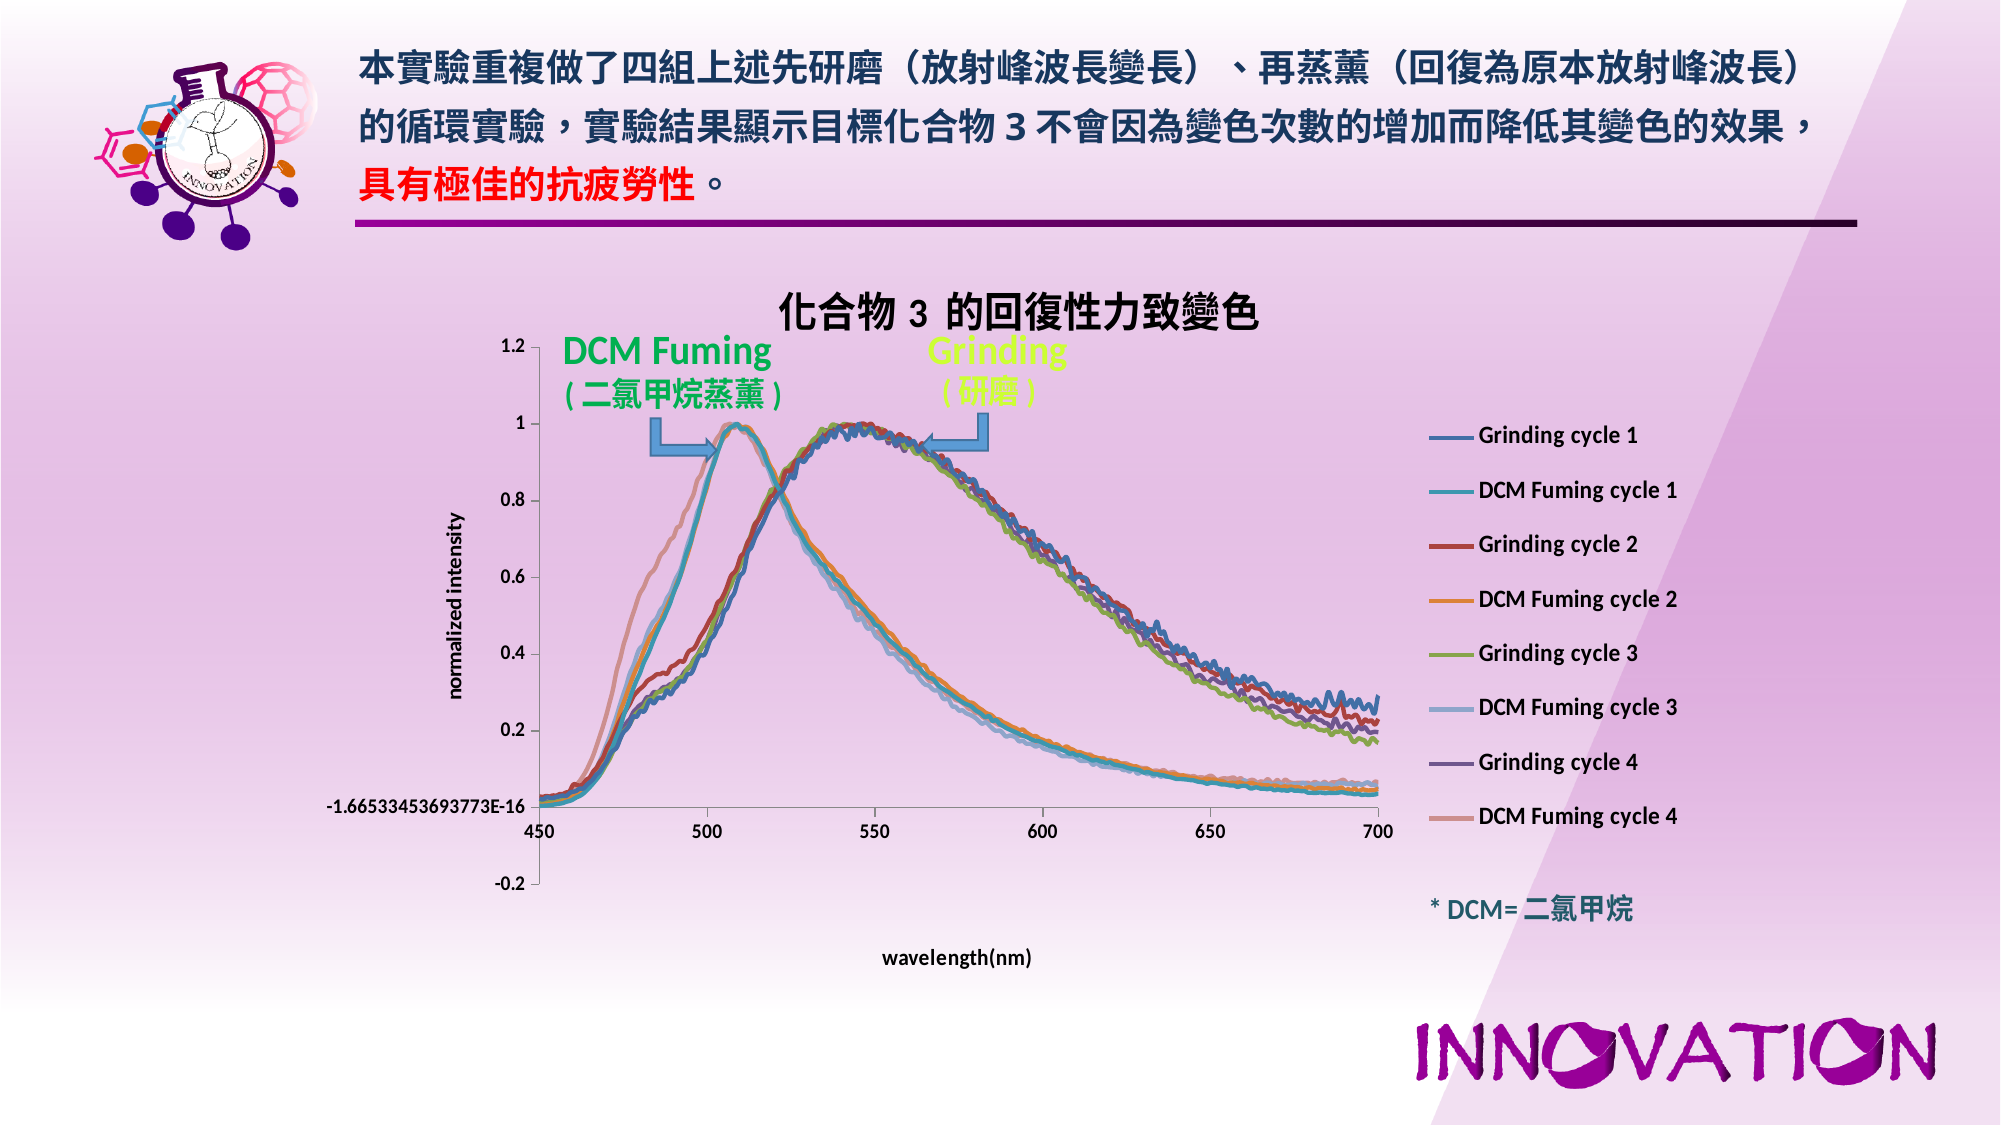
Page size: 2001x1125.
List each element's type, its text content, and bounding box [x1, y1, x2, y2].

chart [326, 255, 1730, 994]
picture [0, 0, 2001, 1125]
text_box 本實驗重複做了四組上述先研磨（放射峰波長變長）、再蒸薰（回復為原本放射峰波長） 的循環實驗，實驗結果顯示目標化合物3不會因為變色次數的增加而降低其變色的效果， 具有極佳的抗疲勞性。 [343, 23, 1879, 211]
